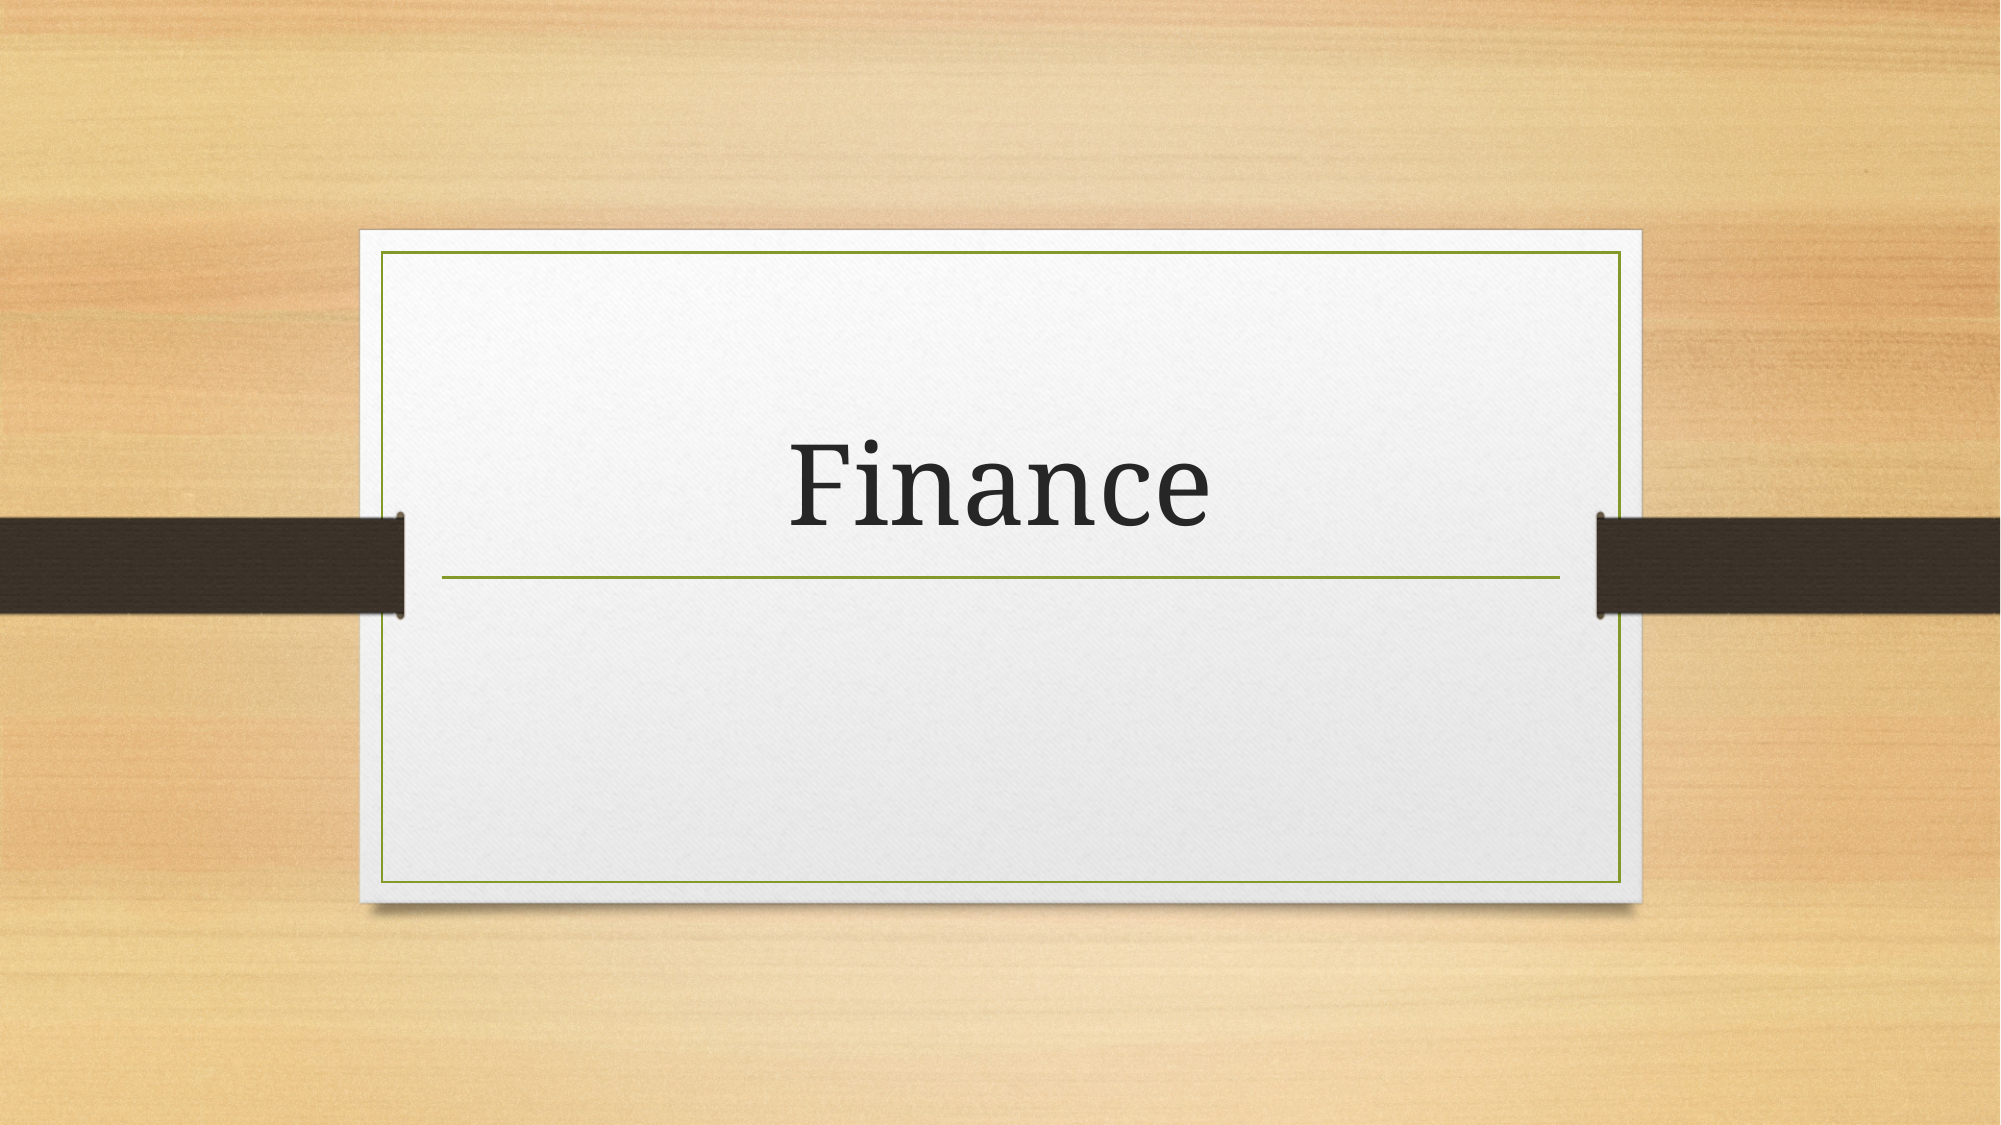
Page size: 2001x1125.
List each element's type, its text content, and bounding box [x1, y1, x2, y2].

picture [0, 0, 2001, 1125]
title Finance [441, 306, 1560, 556]
